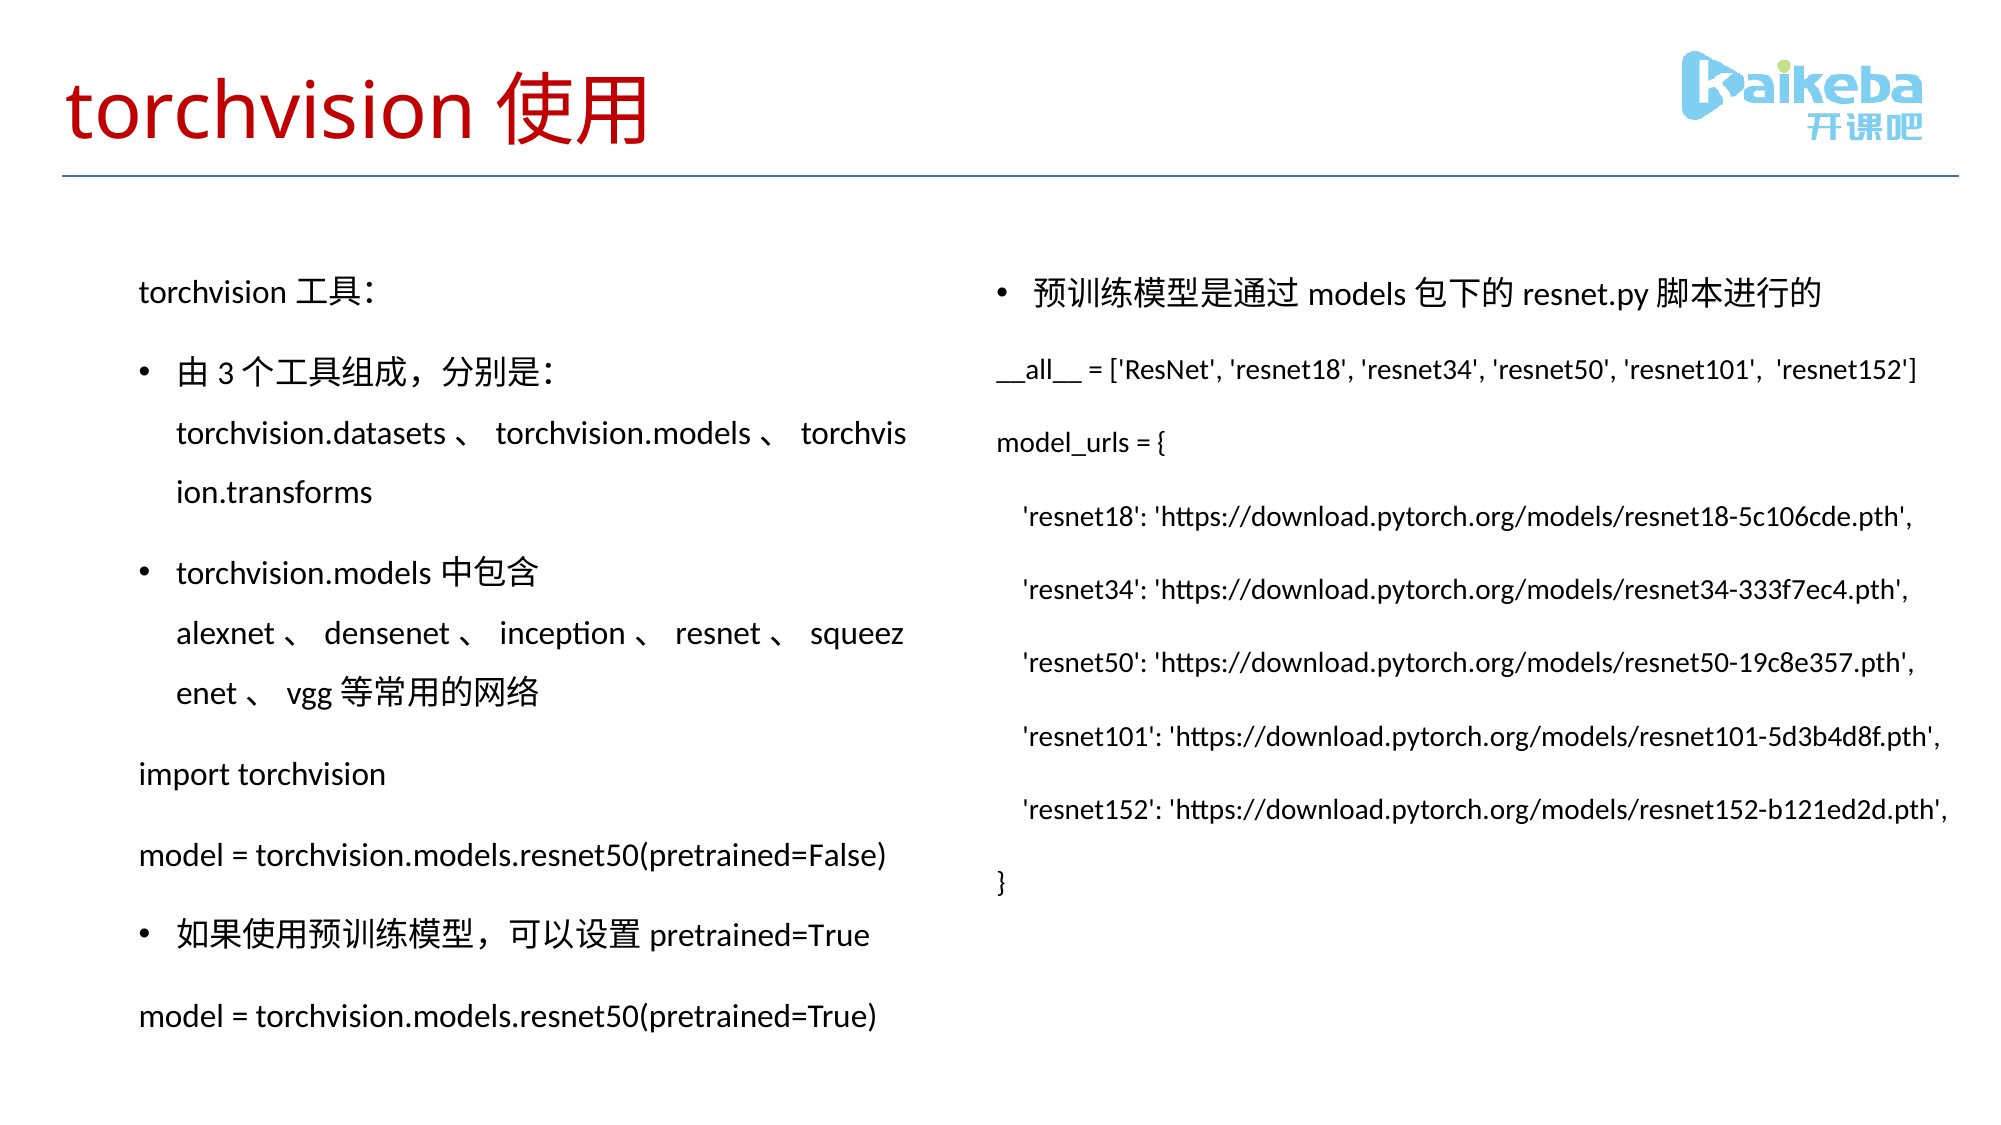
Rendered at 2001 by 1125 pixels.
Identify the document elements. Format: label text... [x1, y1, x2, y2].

title torchvision使用 [57, 59, 1728, 167]
text_box torchvision工具： 由3个工具组成，分别是：torchvision.datasets、torchvision.models、torchvision.transforms torchvision.models中包含alexnet、densenet、inception、resnet、squeezenet、vgg等常用的网络 import torchvision model = torchvision.models.resnet50(pretrained=False) 如果使用预训练模型，可以设置pretrained=True model = torchvision.models.resnet50(pretrained=True) [130, 242, 922, 1006]
text_box 预训练模型是通过models包下的resnet.py脚本进行的 __all__ = ['ResNet', 'resnet18', 'resnet34', 'resnet50', 'resnet101', 'resnet152'] model_urls = { 'resnet18': 'https://download.pytorch.org/models/resnet18-5c106cde.pth', 'resnet34': 'https://download.pytorch.org/models/resnet34-333f7ec4.pth', 'resnet50': 'https://download.pytorch.org/models/resnet50-19c8e357.pth', 'resnet101': 'https://download.pytorch.org/models/resnet101-5d3b4d8f.pth', 'resnet152': 'https://download.pytorch.org/models/resnet152-b121ed2d.pth', } [989, 244, 1970, 1008]
